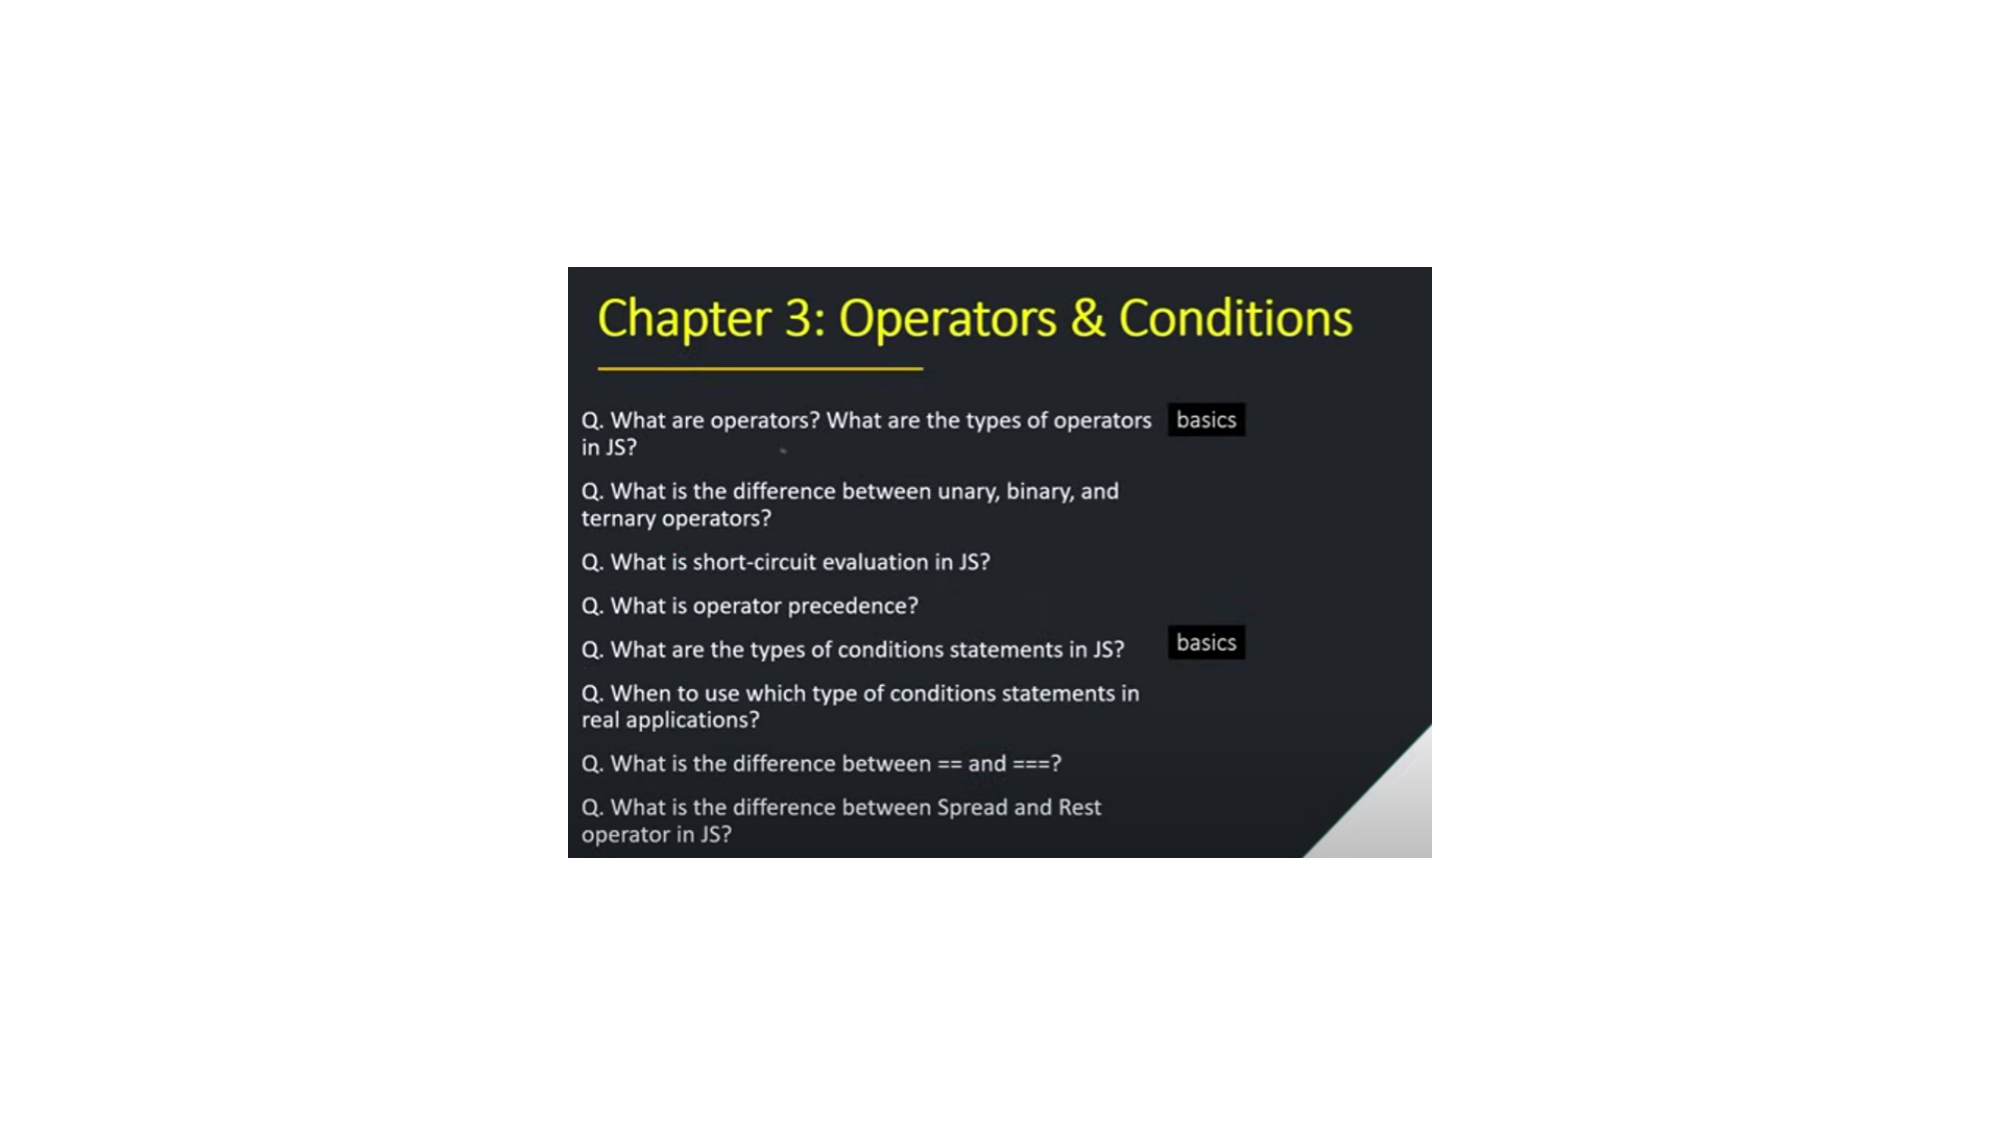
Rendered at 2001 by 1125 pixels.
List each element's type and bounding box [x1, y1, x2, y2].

picture [568, 267, 1432, 858]
